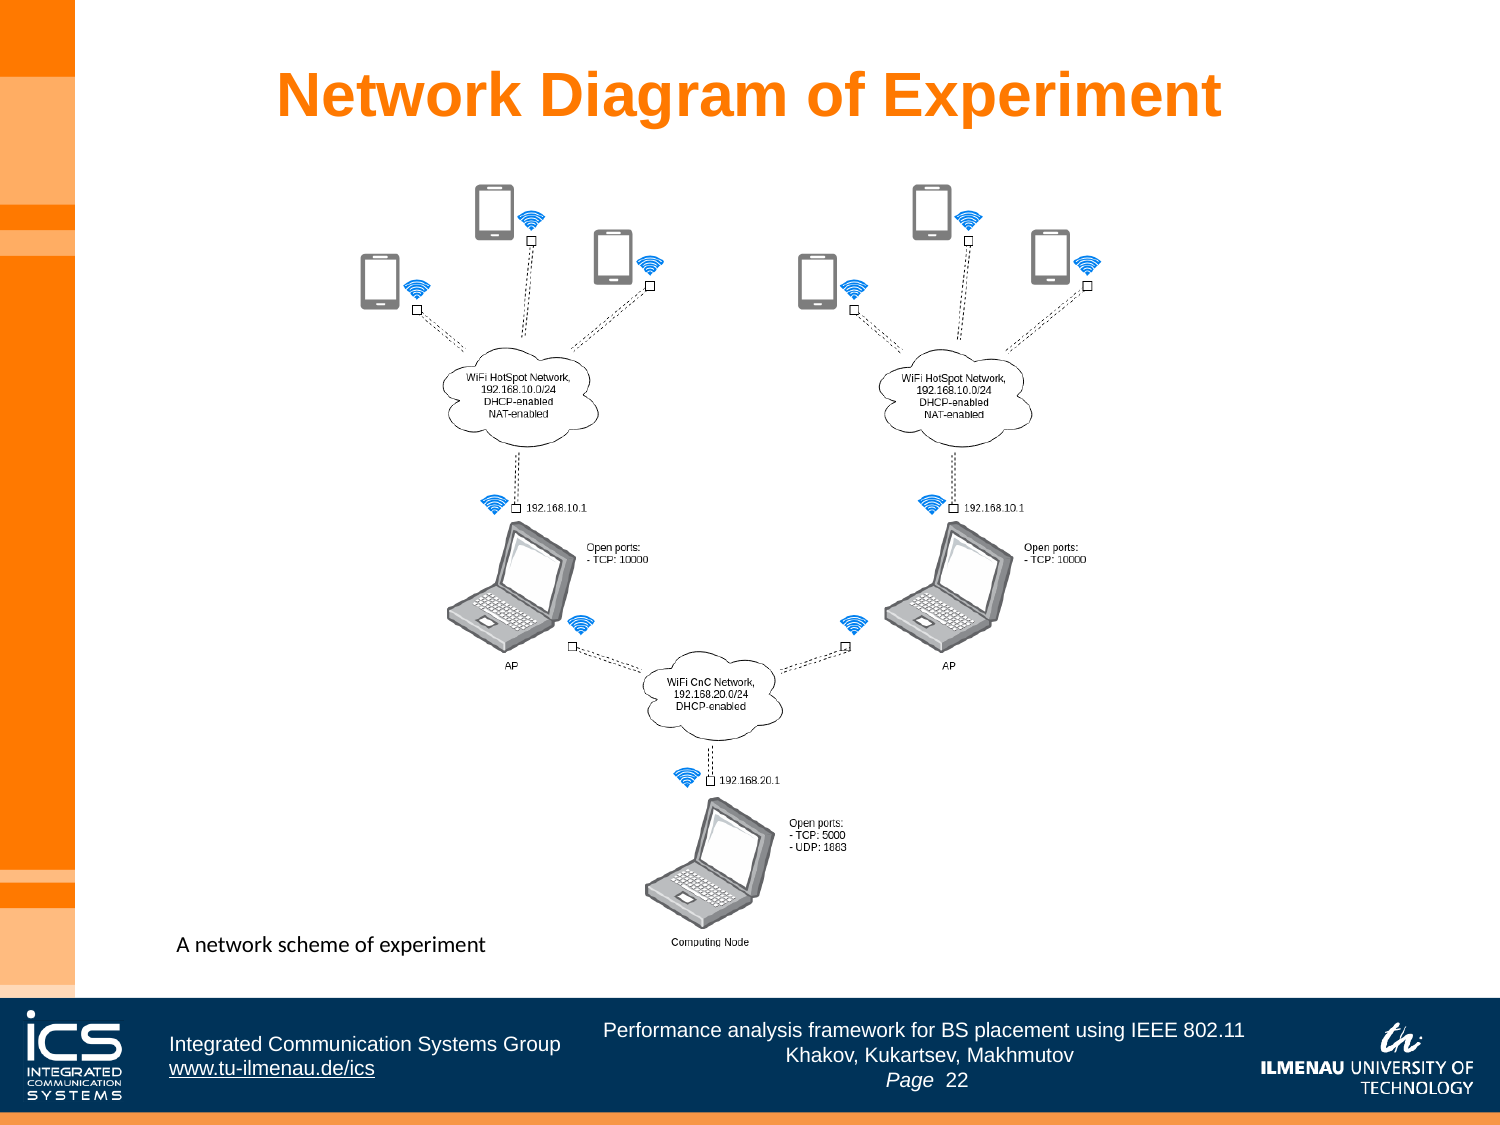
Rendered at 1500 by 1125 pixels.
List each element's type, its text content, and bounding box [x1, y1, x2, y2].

text_box A network scheme of experiment [135, 921, 528, 992]
picture [1261, 1022, 1474, 1094]
picture [359, 184, 1105, 947]
picture [23, 1009, 124, 1102]
text_box Network Diagram of Experiment [75, 45, 1425, 138]
